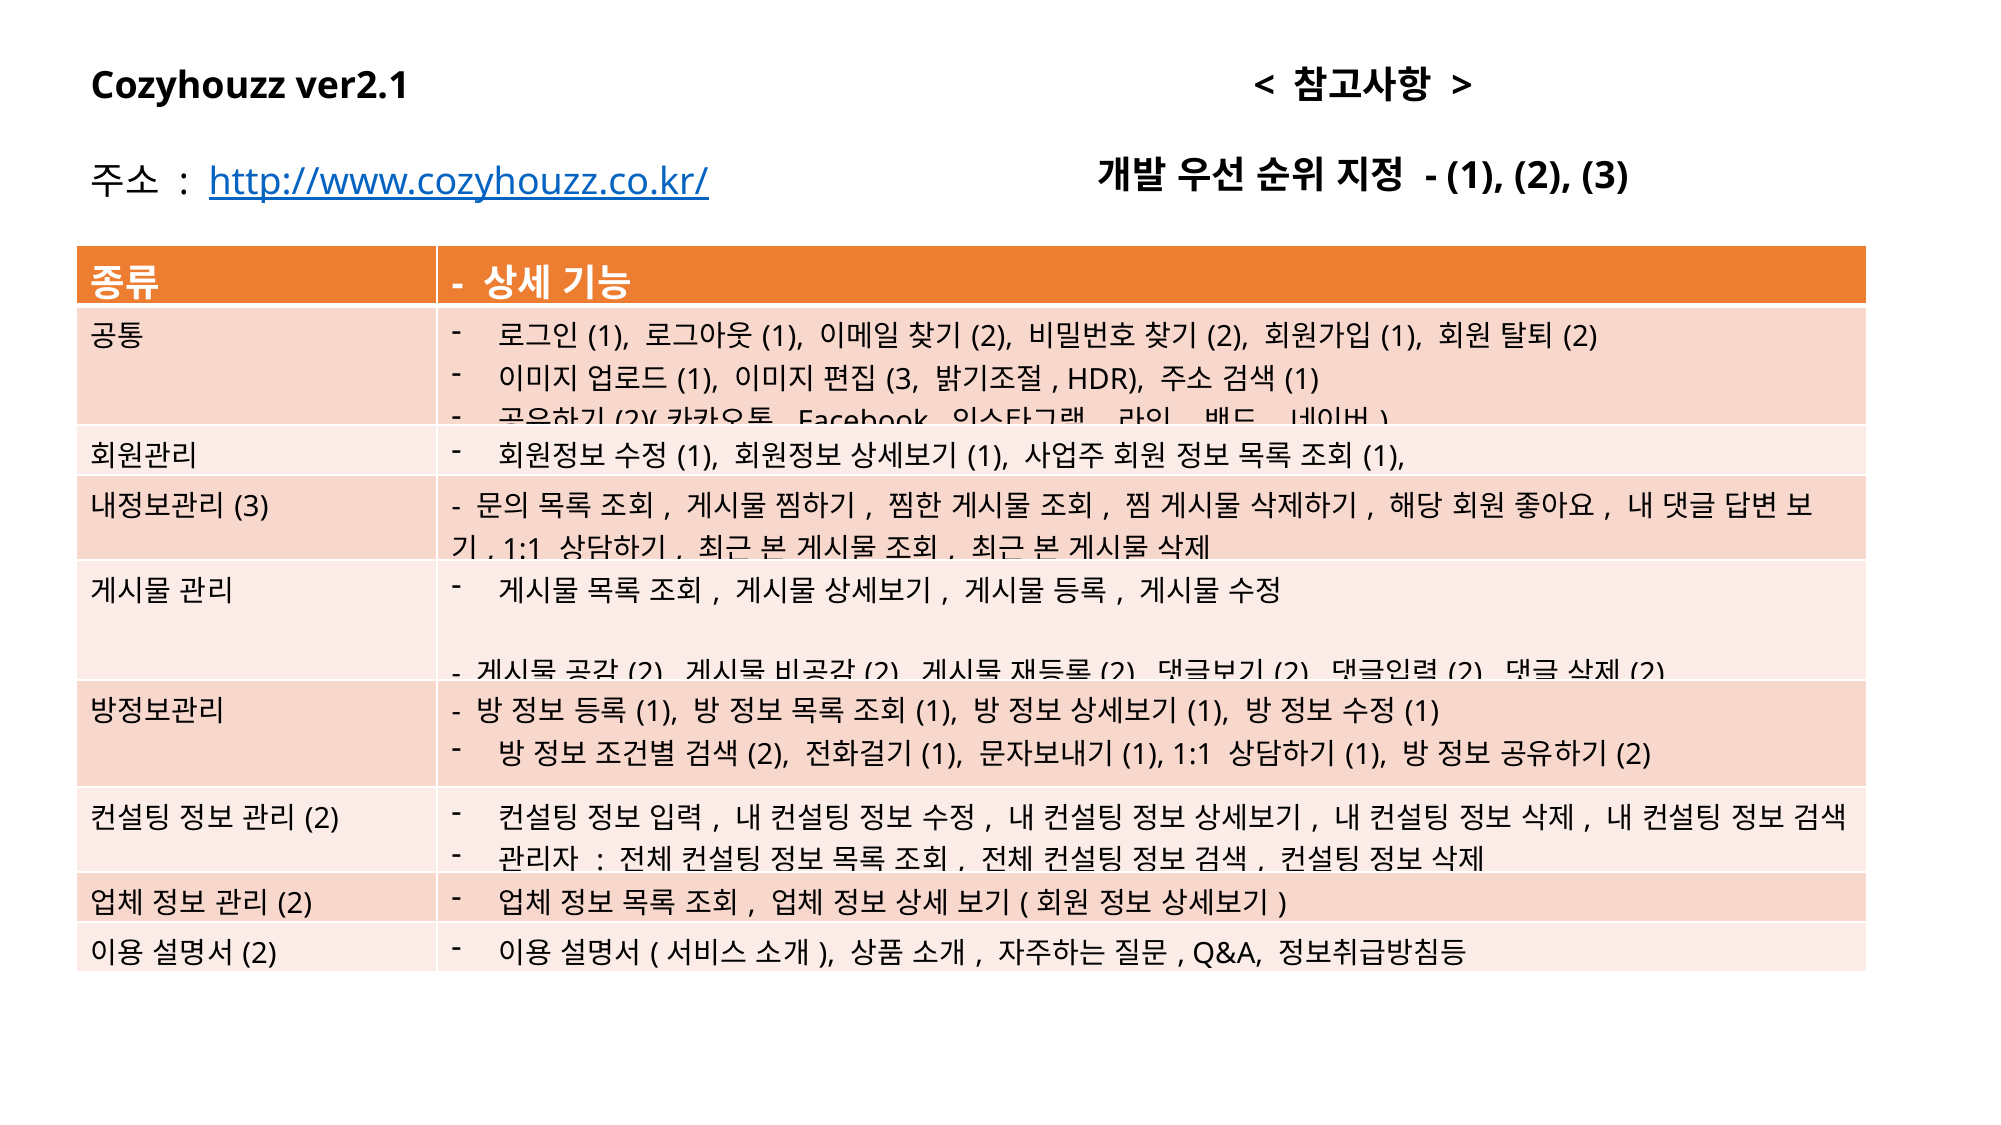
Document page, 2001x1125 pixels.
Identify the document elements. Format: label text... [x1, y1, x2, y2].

text_box 주소 : http://www.cozyhouzz.co.kr/ [75, 149, 845, 216]
table_cell - 방 정보 등록(1), 방 정보 목록 조회(1), 방 정보 상세보기(1), 방 정보 수정(1) 방 정보 조건별 검색(2), 전화걸기(1), 문자보내기(1), 1:1 상담하기(1), 방 정보 공유하기(2) [438, 681, 1866, 786]
table_cell 이용 설명서(서비스 소개), 상품 소개, 자주하는 질문, Q&A, 정보취급방침등 [438, 923, 1866, 971]
table_cell 방정보관리 [77, 681, 436, 786]
table_cell 공통 [77, 308, 436, 424]
table_cell - 문의 목록 조회, 게시물 찜하기, 찜한 게시물 조회, 찜 게시물 삭제하기, 해당 회원 좋아요, 내 댓글 답변 보기, 1:1 상담하기, 최근 본 게시물 조회, 최근 본 게시물 삭제 [438, 476, 1866, 559]
table_cell 컨설팅 정보 관리(2) [77, 788, 436, 871]
table_cell 이용 설명서(2) [77, 923, 436, 971]
table_header 종류 [77, 246, 436, 303]
table_cell 회원관리 [77, 426, 436, 474]
table_cell 회원정보 수정(1), 회원정보 상세보기(1), 사업주 회원 정보 목록 조회(1), [438, 426, 1866, 474]
table_cell 게시물 목록 조회, 게시물 상세보기, 게시물 등록, 게시물 수정 - 게시물 공감(2), 게시물 비공감(2), 게시물 재등록(2) 댓글보기(2), 댓글입력(2), 댓글 삭제(2) [438, 561, 1866, 679]
text_box Cozyhouzz ver2.1 [75, 53, 861, 114]
table_cell 내정보관리(3) [77, 476, 436, 559]
table_cell 업체 정보 목록 조회, 업체 정보 상세 보기(회원 정보 상세보기) [438, 873, 1866, 921]
table_cell 게시물 관리 [77, 561, 436, 679]
table_cell 업체 정보 관리(2) [77, 873, 436, 921]
table_header - 상세 기능 [438, 246, 1866, 303]
table_cell 컨설팅 정보 입력, 내 컨설팅 정보 수정, 내 컨설팅 정보 상세보기, 내 컨설팅 정보 삭제, 내 컨설팅 정보 검색 관리자 : 전체 컨설팅 정보 목록 조회, 전체 컨설팅 정보 검색, 컨설팅 정보 삭제 [438, 788, 1866, 871]
text_box < 참고사항 > 개발 우선 순위 지정 - (1), (2), (3) [908, 53, 1818, 204]
table_cell 로그인(1), 로그아웃(1), 이메일 찾기(2), 비밀번호 찾기(2), 회원가입(1), 회원 탈퇴(2) 이미지 업로드(1), 이미지 편집(3, 밝기조절, HDR), 주소 검색(1) 공유하기(2)(카카오톡, Facebook, 인스타그램, 라인, 밴드, 네이버) [438, 308, 1866, 424]
